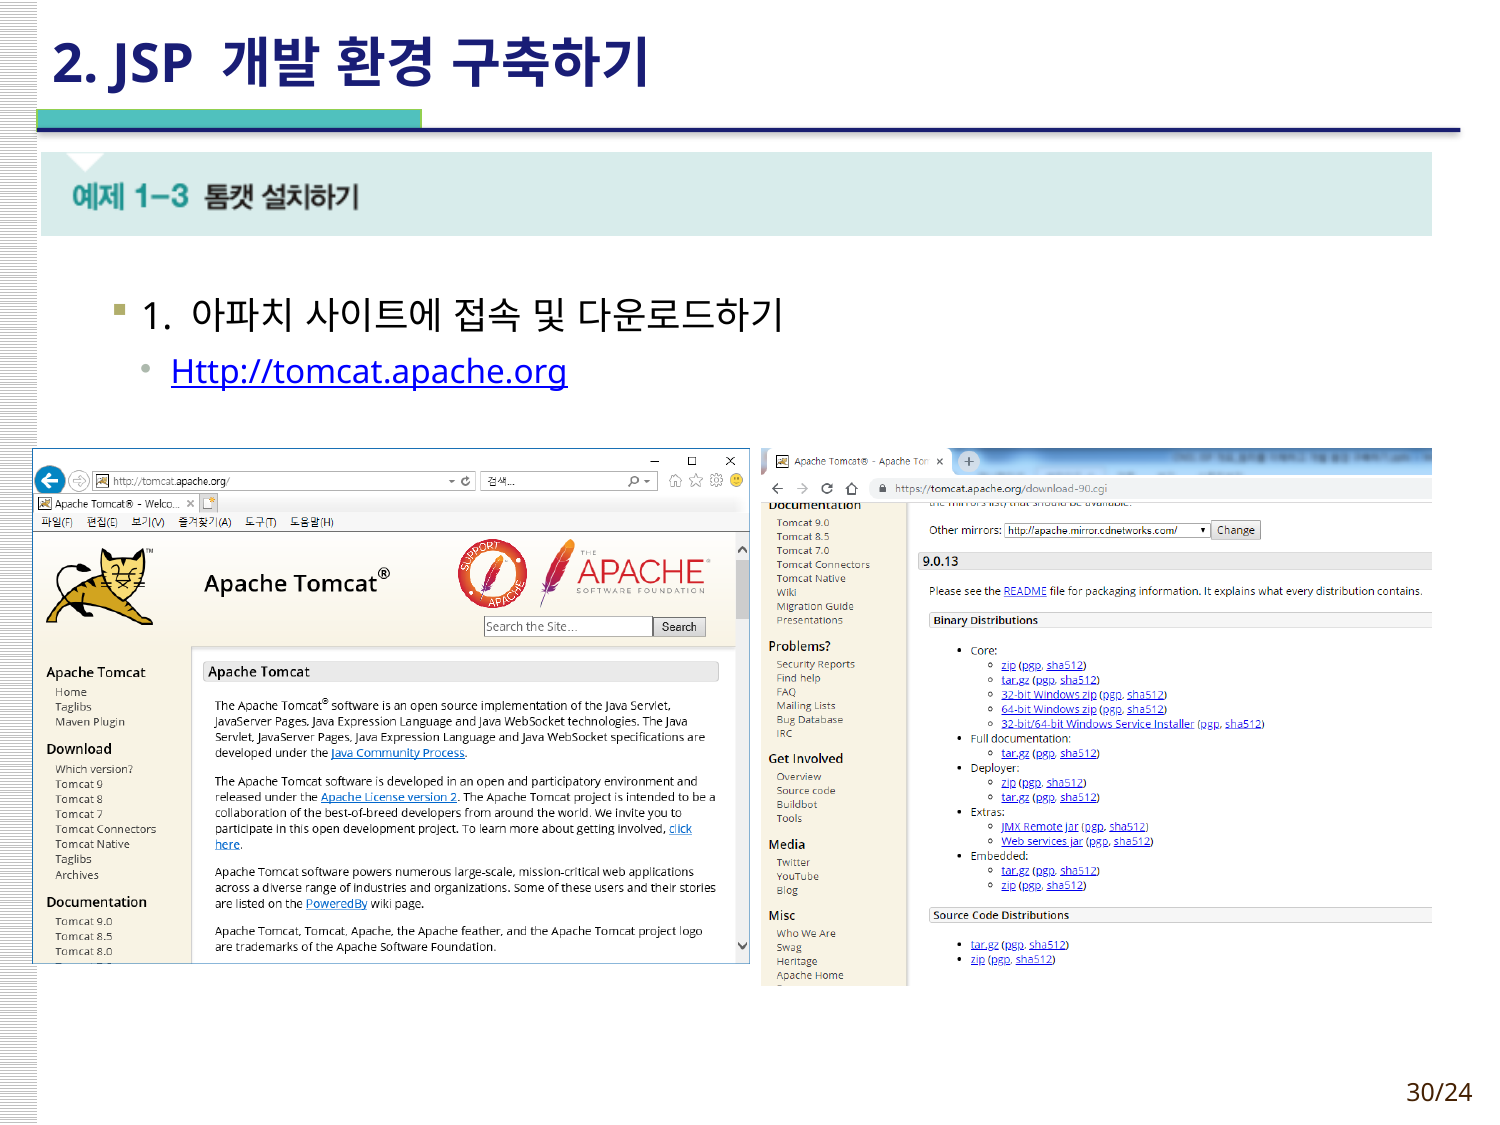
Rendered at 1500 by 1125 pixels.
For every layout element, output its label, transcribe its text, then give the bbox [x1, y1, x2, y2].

title 2. JSP 개발 환경 구축하기 [37, 13, 1278, 109]
picture [41, 152, 1432, 236]
picture [32, 447, 751, 965]
list 1. 아파치 사이트에 접속 및 다운로드하기 Http://tomcat.apache.org [37, 152, 1463, 1091]
picture [761, 447, 1432, 986]
